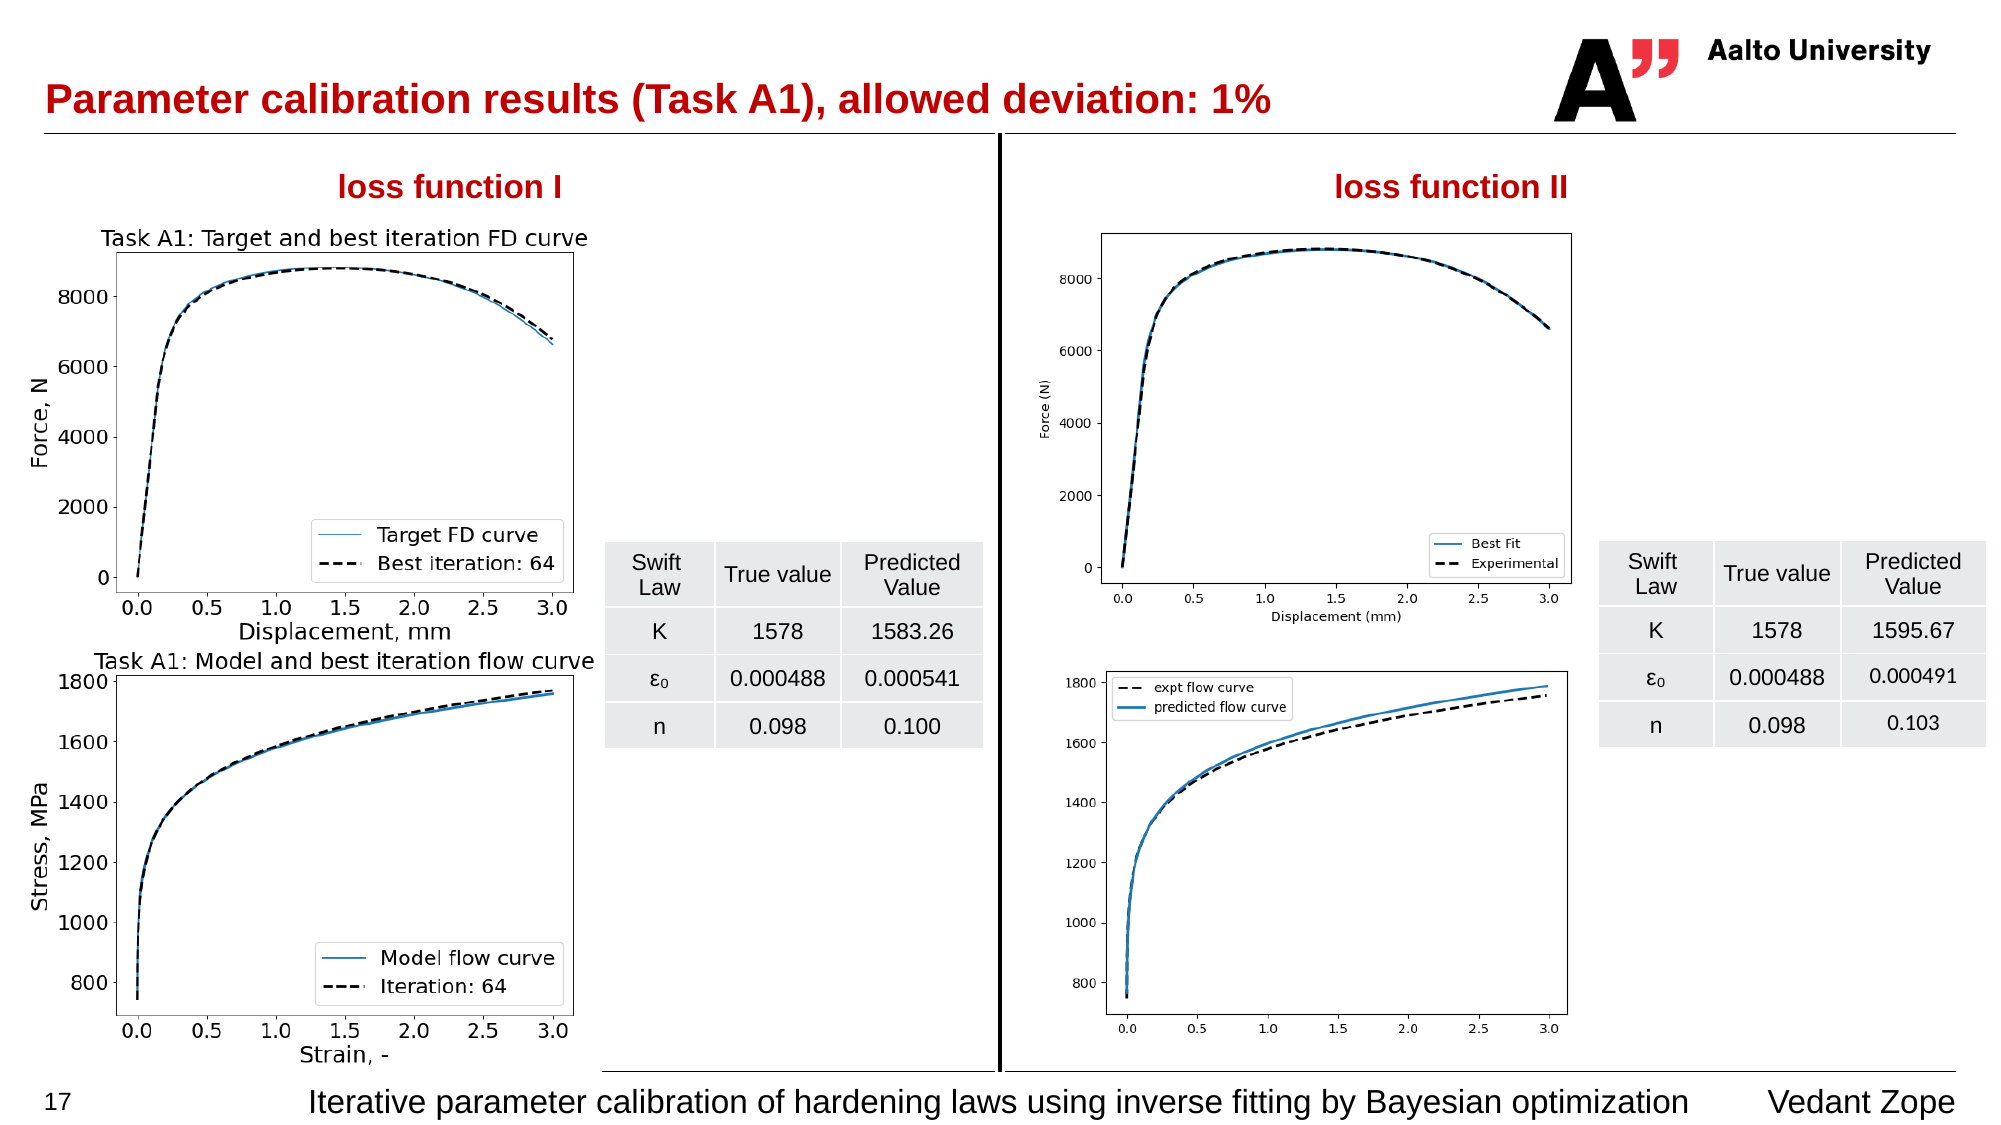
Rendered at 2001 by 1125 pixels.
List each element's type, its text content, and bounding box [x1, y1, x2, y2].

title Parameter calibration results (Task A1), allowed deviation: 1% [45, 33, 1544, 123]
table_header Swift Law [1599, 541, 1713, 605]
table_cell 0.000491 [1842, 654, 1986, 700]
table_header Swift Law [605, 542, 714, 606]
text_box [995, 130, 1005, 1075]
picture [1030, 231, 1579, 633]
table_cell 0.103 [1842, 702, 1986, 747]
table_cell 0.098 [716, 703, 840, 748]
table_cell ε₀ [1599, 654, 1713, 700]
table_cell 0.100 [842, 703, 983, 748]
table_cell 0.000541 [842, 655, 983, 701]
table_cell ε₀ [605, 655, 714, 701]
table_cell 1578 [716, 608, 840, 654]
table_header Predicted Value [1842, 541, 1986, 605]
table_cell 0.098 [1715, 702, 1840, 747]
text_box loss function II [1334, 148, 1830, 206]
table_header Predicted Value [842, 542, 983, 606]
table_cell 1583.26 [842, 608, 983, 654]
table_header True value [716, 542, 840, 606]
picture [23, 221, 602, 1074]
table_cell 0.000488 [716, 655, 840, 701]
picture [1054, 661, 1576, 1045]
table_cell 0.000488 [1715, 654, 1840, 700]
text_box loss function I [337, 148, 751, 206]
table_cell K [1599, 607, 1713, 653]
table_header True value [1715, 541, 1840, 605]
table_cell 1595.67 [1842, 607, 1986, 653]
table_cell 1578 [1715, 607, 1840, 653]
table_cell K [605, 608, 714, 654]
picture [1548, 32, 1938, 128]
table_cell n [605, 703, 714, 748]
table_cell n [1599, 702, 1713, 747]
